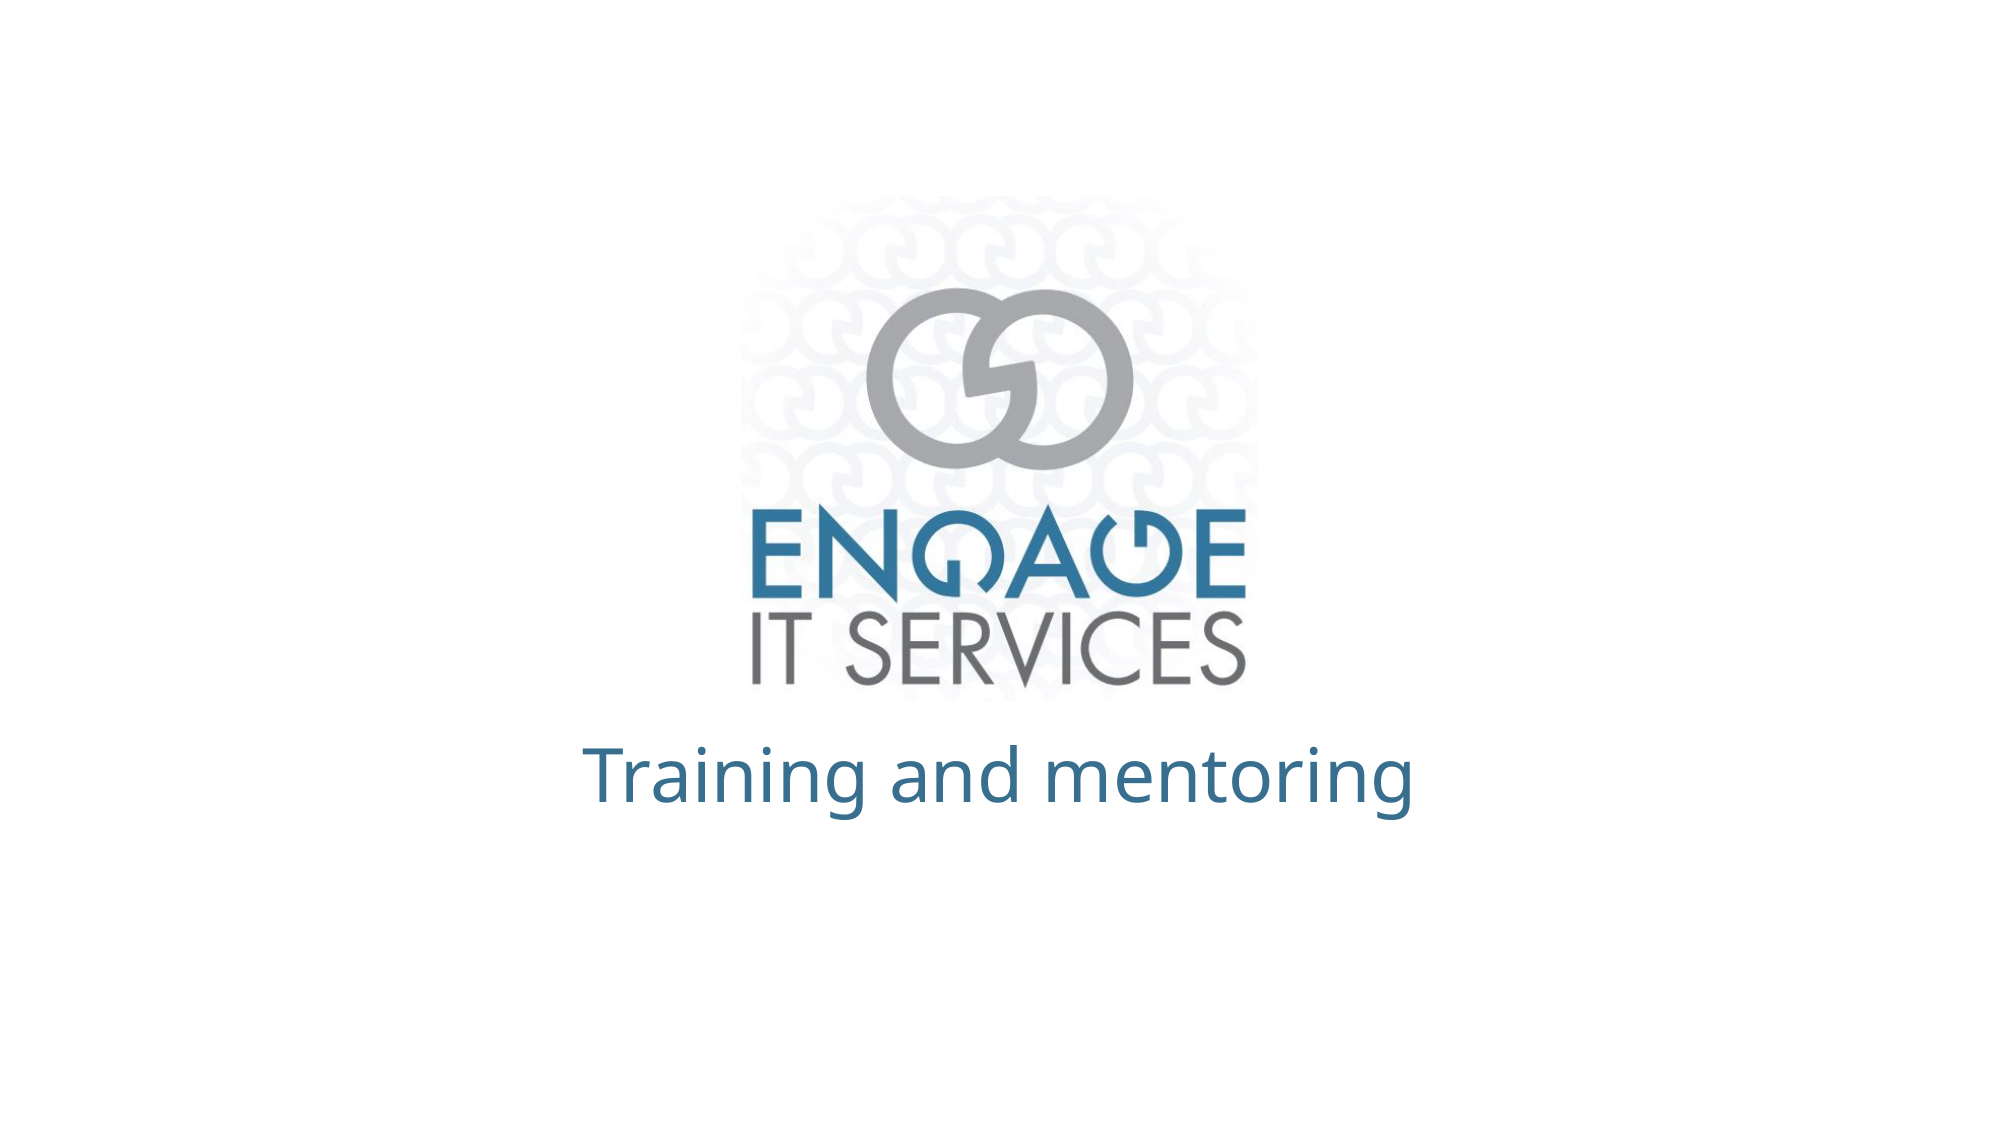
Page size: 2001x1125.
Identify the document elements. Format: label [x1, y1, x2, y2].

picture [741, 196, 1258, 701]
